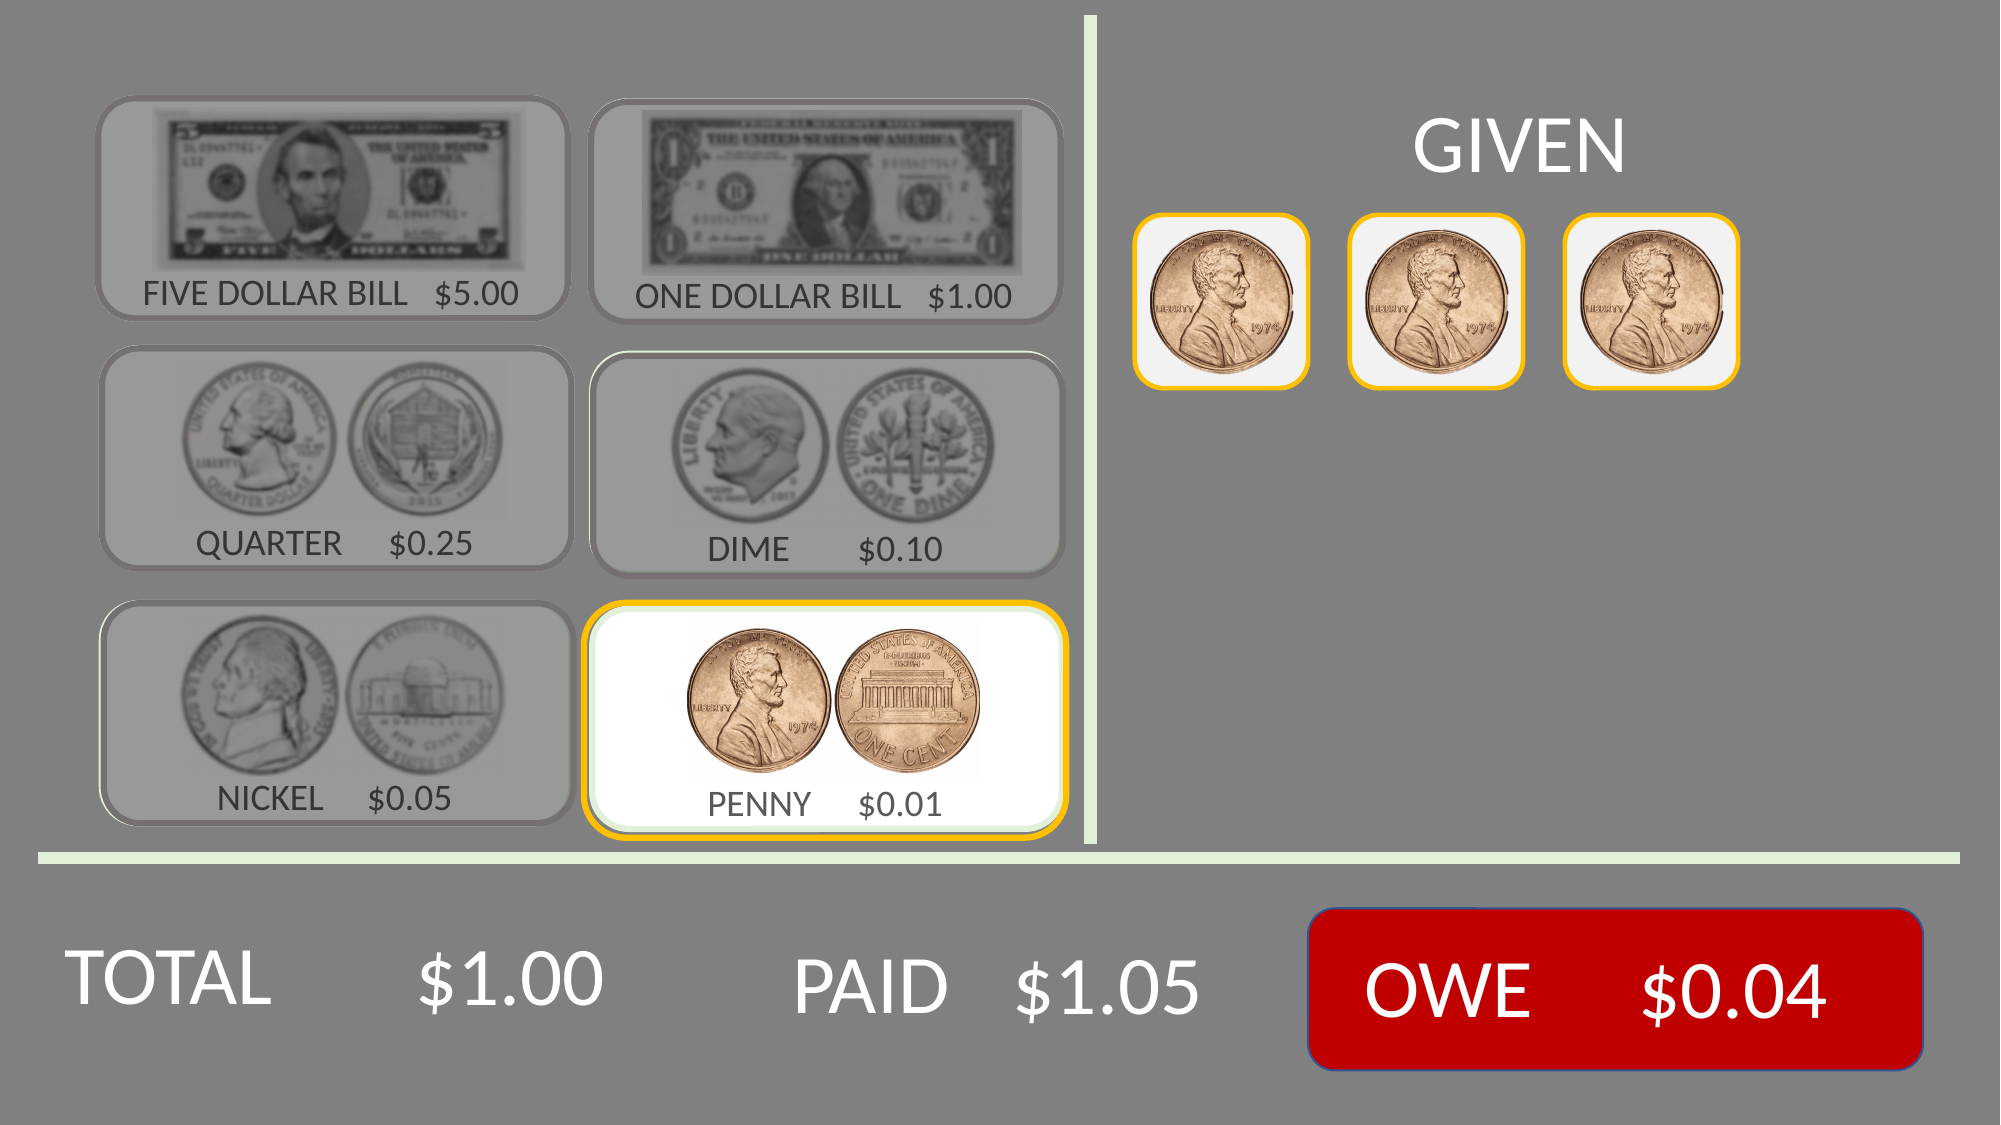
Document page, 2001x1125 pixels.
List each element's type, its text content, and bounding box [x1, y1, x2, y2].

text_box GIVEN [1097, 81, 1950, 197]
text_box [1134, 214, 1309, 389]
text_box $0.04 [1538, 927, 1929, 1043]
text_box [95, 97, 568, 322]
text_box OWE [1253, 926, 1645, 1042]
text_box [587, 100, 1061, 325]
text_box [589, 607, 1062, 832]
text_box [602, 832, 1048, 839]
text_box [98, 347, 572, 572]
text_box [605, 601, 1045, 607]
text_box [1564, 214, 1739, 389]
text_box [98, 602, 572, 827]
text_box [1308, 907, 1923, 927]
text_box [1306, 1042, 1925, 1072]
text_box PAID [675, 922, 1067, 1038]
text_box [1349, 214, 1524, 389]
text_box TOTAL [0, 913, 364, 1029]
text_box [582, 622, 589, 818]
text_box $1.05 [912, 923, 1303, 1039]
text_box $1.00 [314, 914, 706, 1030]
text_box [1062, 624, 1068, 817]
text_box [589, 352, 1062, 577]
